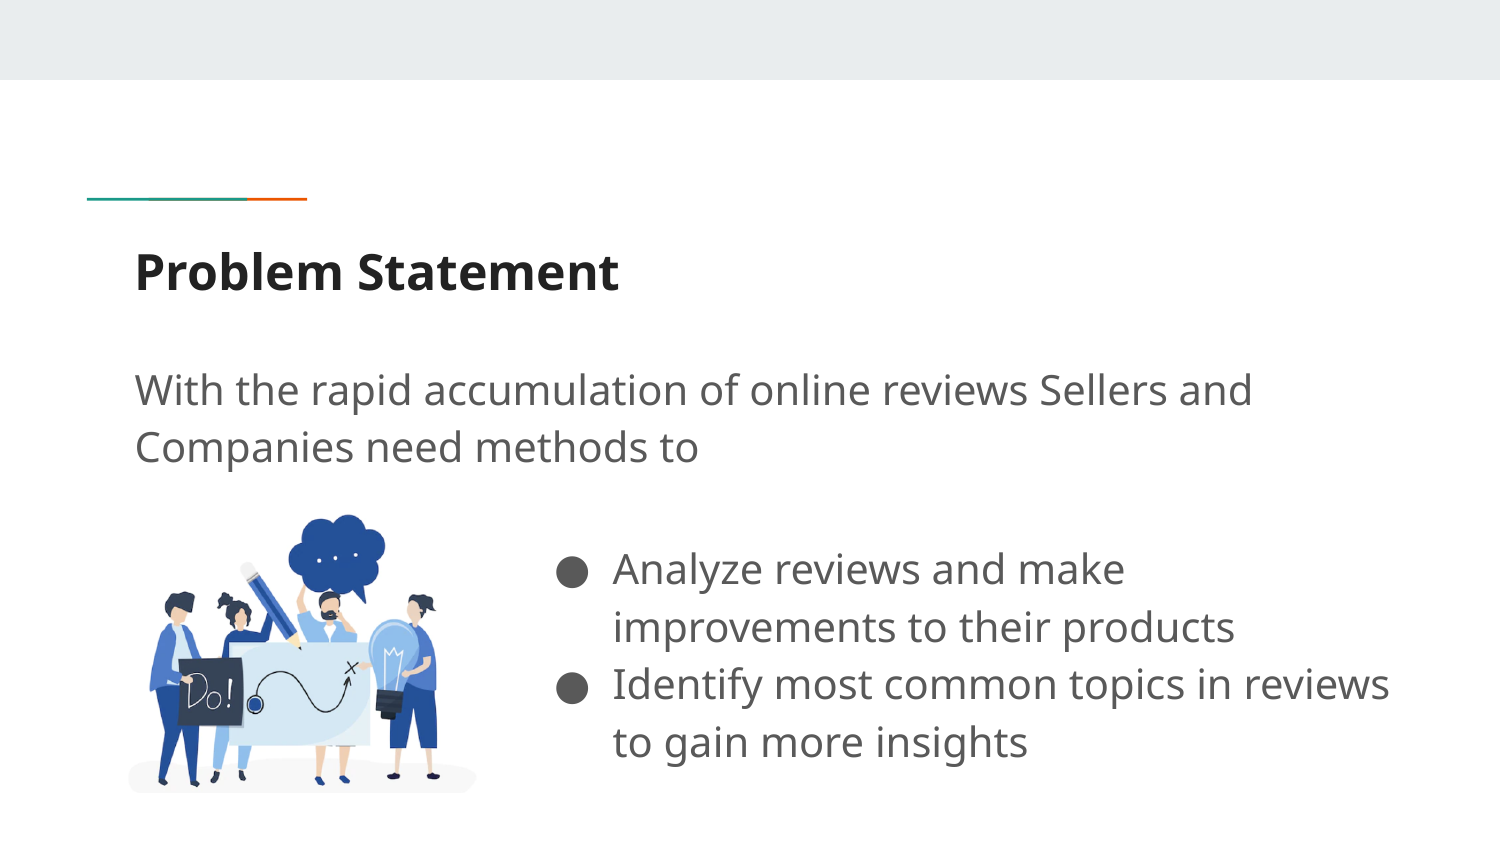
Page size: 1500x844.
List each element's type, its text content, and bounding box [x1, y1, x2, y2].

text_box Analyze reviews and make improvements to their products Identify most common topics in reviews to gain more insights [522, 520, 1427, 781]
list With the rapid accumulation of online reviews Sellers and Companies need methods to [119, 341, 1362, 512]
title Problem Statement [119, 216, 1381, 305]
picture [119, 502, 478, 793]
